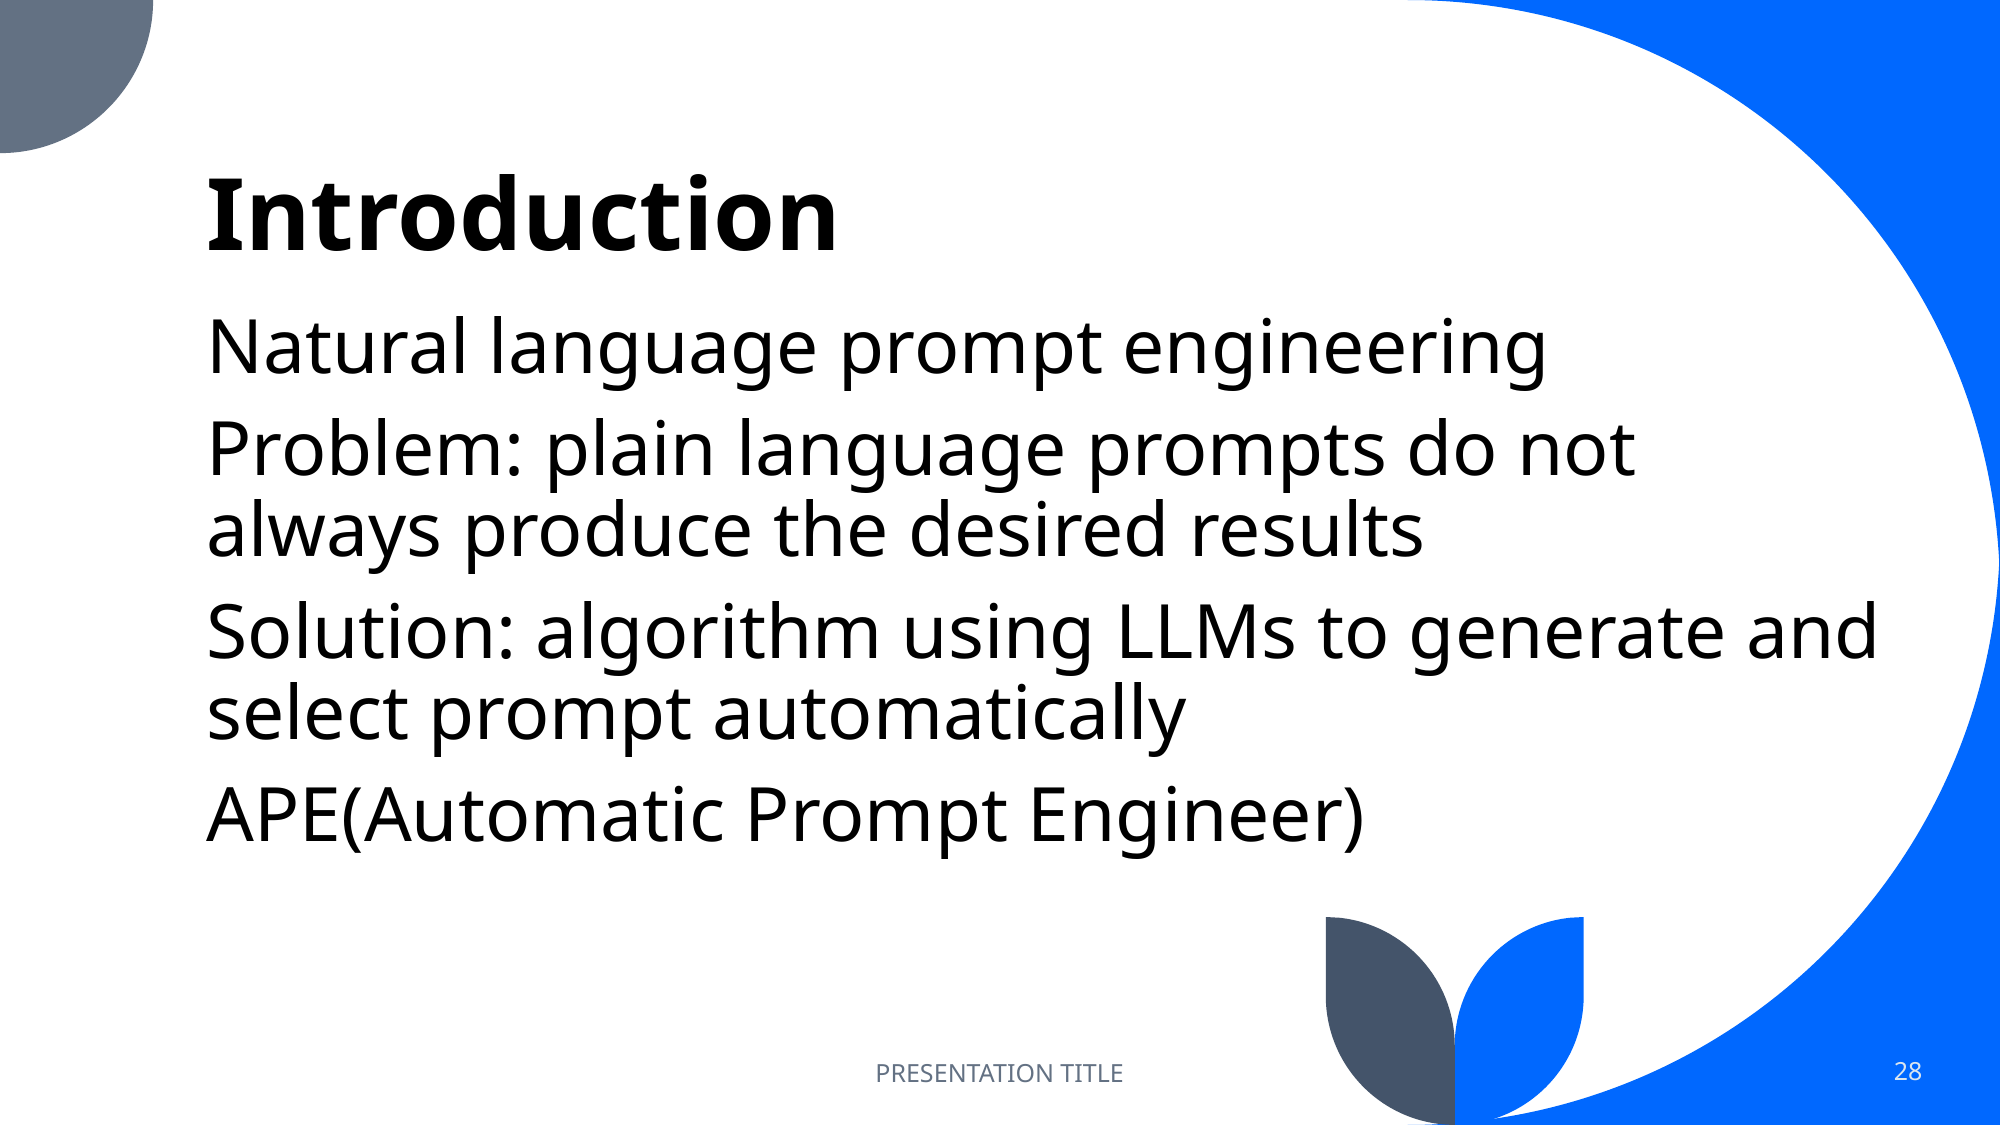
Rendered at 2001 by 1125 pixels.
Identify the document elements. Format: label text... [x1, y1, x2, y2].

title Introduction [191, 22, 1796, 280]
footer PRESENTATION TITLE [662, 1042, 1338, 1103]
slide_number 28 [1665, 1042, 1938, 1103]
list Natural language prompt engineering Problem: plain language prompts do not always produce the desired results Solution: algorithm using LLMs to generate and select prompt automatically APE(Automatic Prompt Engineer) [191, 301, 1904, 924]
